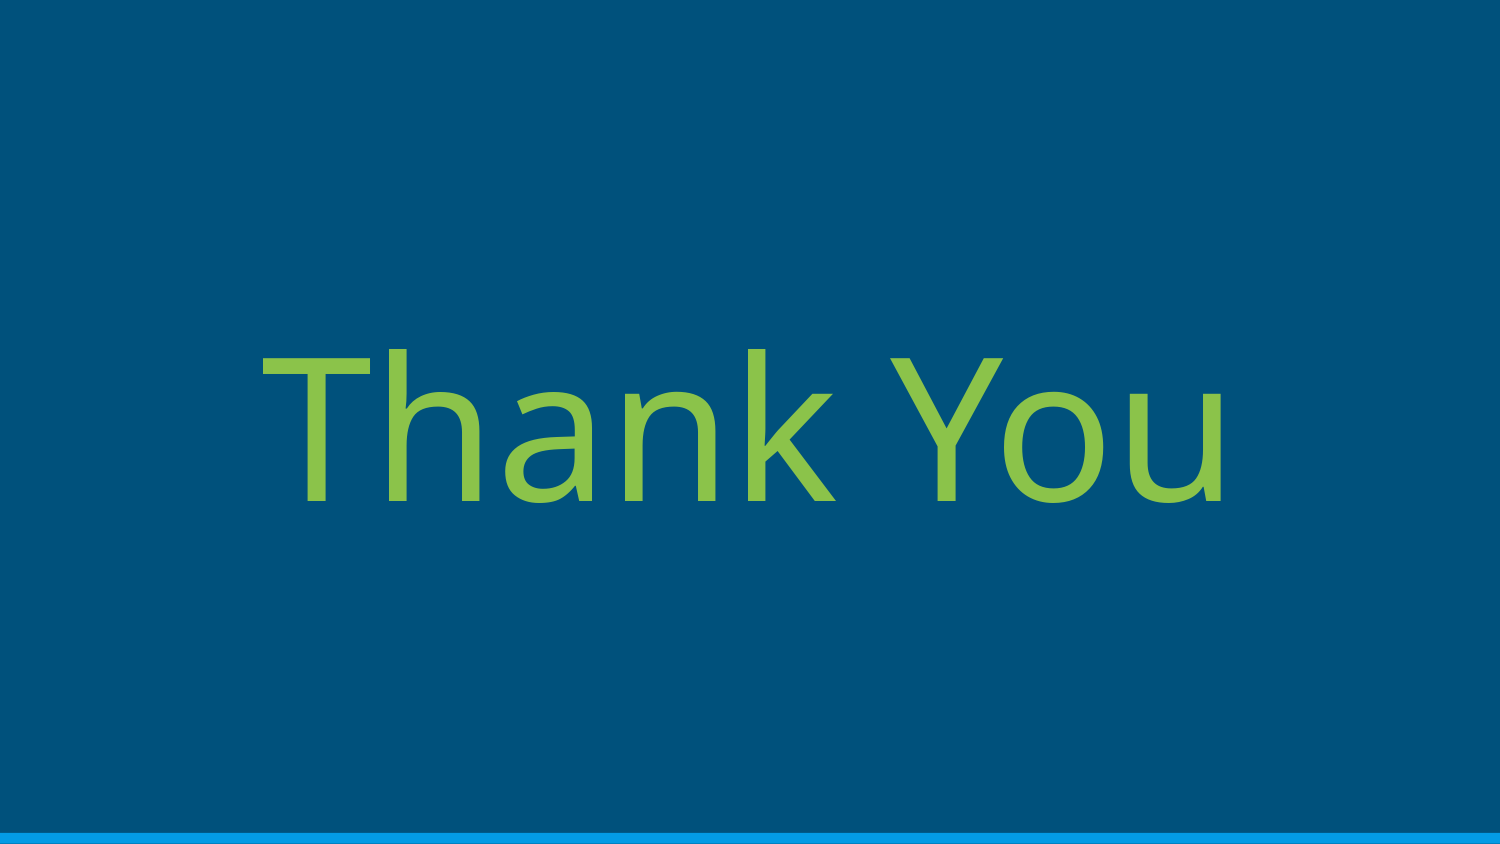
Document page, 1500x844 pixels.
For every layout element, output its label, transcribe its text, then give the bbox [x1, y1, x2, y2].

title Thank You [63, 295, 1437, 548]
